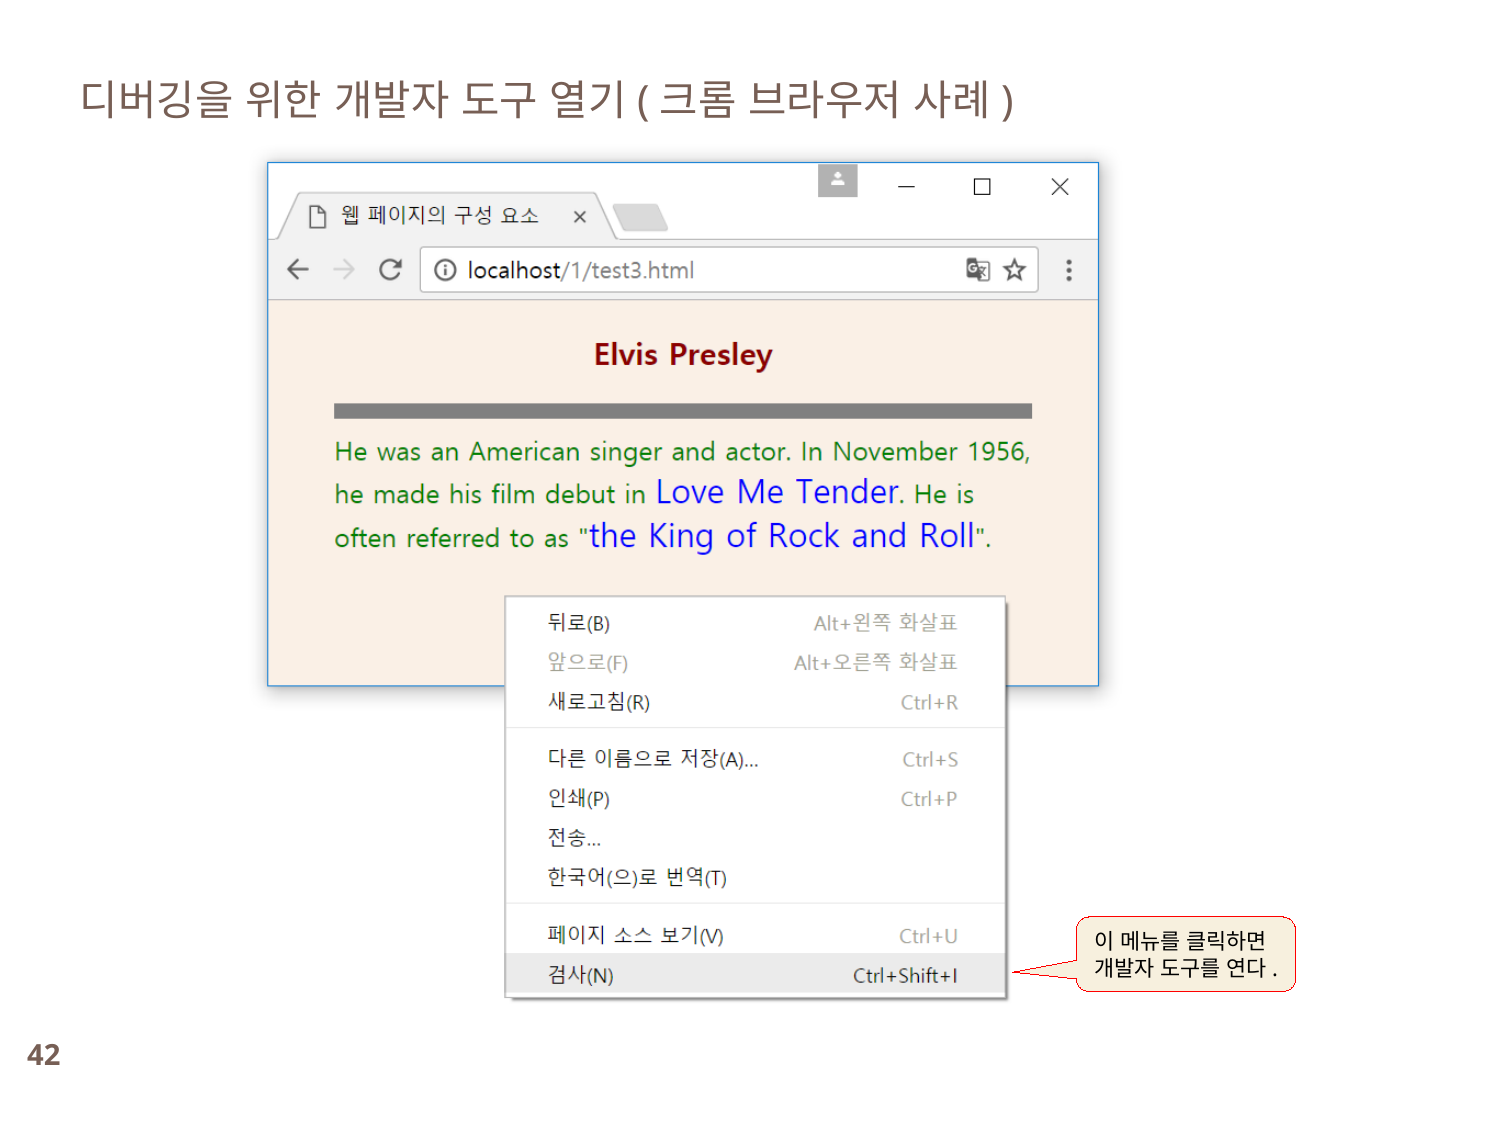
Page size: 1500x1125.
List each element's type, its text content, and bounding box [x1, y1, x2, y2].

slide_number 42 [0, 1025, 88, 1088]
text_box 이 메뉴를 클릭하면 개발자 도구를 연다. [1135, 916, 1296, 992]
picture [241, 138, 1132, 1031]
text_box 디버깅을 위한 개발자 도구 열기(크롬 브라우저 사례) [64, 66, 1235, 178]
